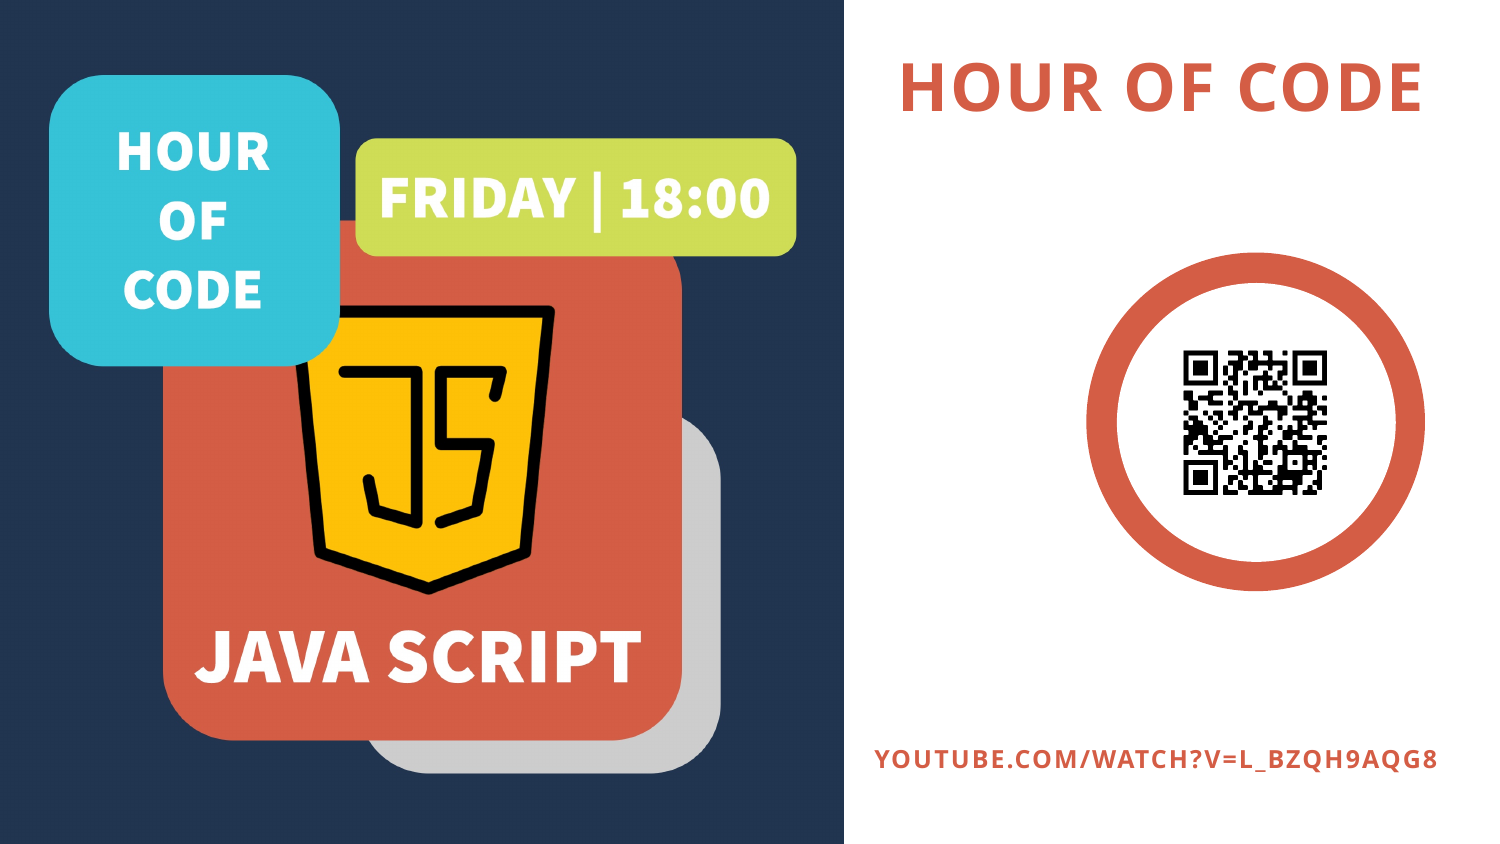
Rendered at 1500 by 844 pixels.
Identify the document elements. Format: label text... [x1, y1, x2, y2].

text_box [1086, 252, 1425, 592]
text_box youtube.com/watch?v=l_BZQh9aQG8 [918, 733, 1439, 784]
picture [0, 0, 844, 844]
text_box HOUR OF CODE [904, 60, 1425, 110]
picture [1162, 329, 1348, 516]
